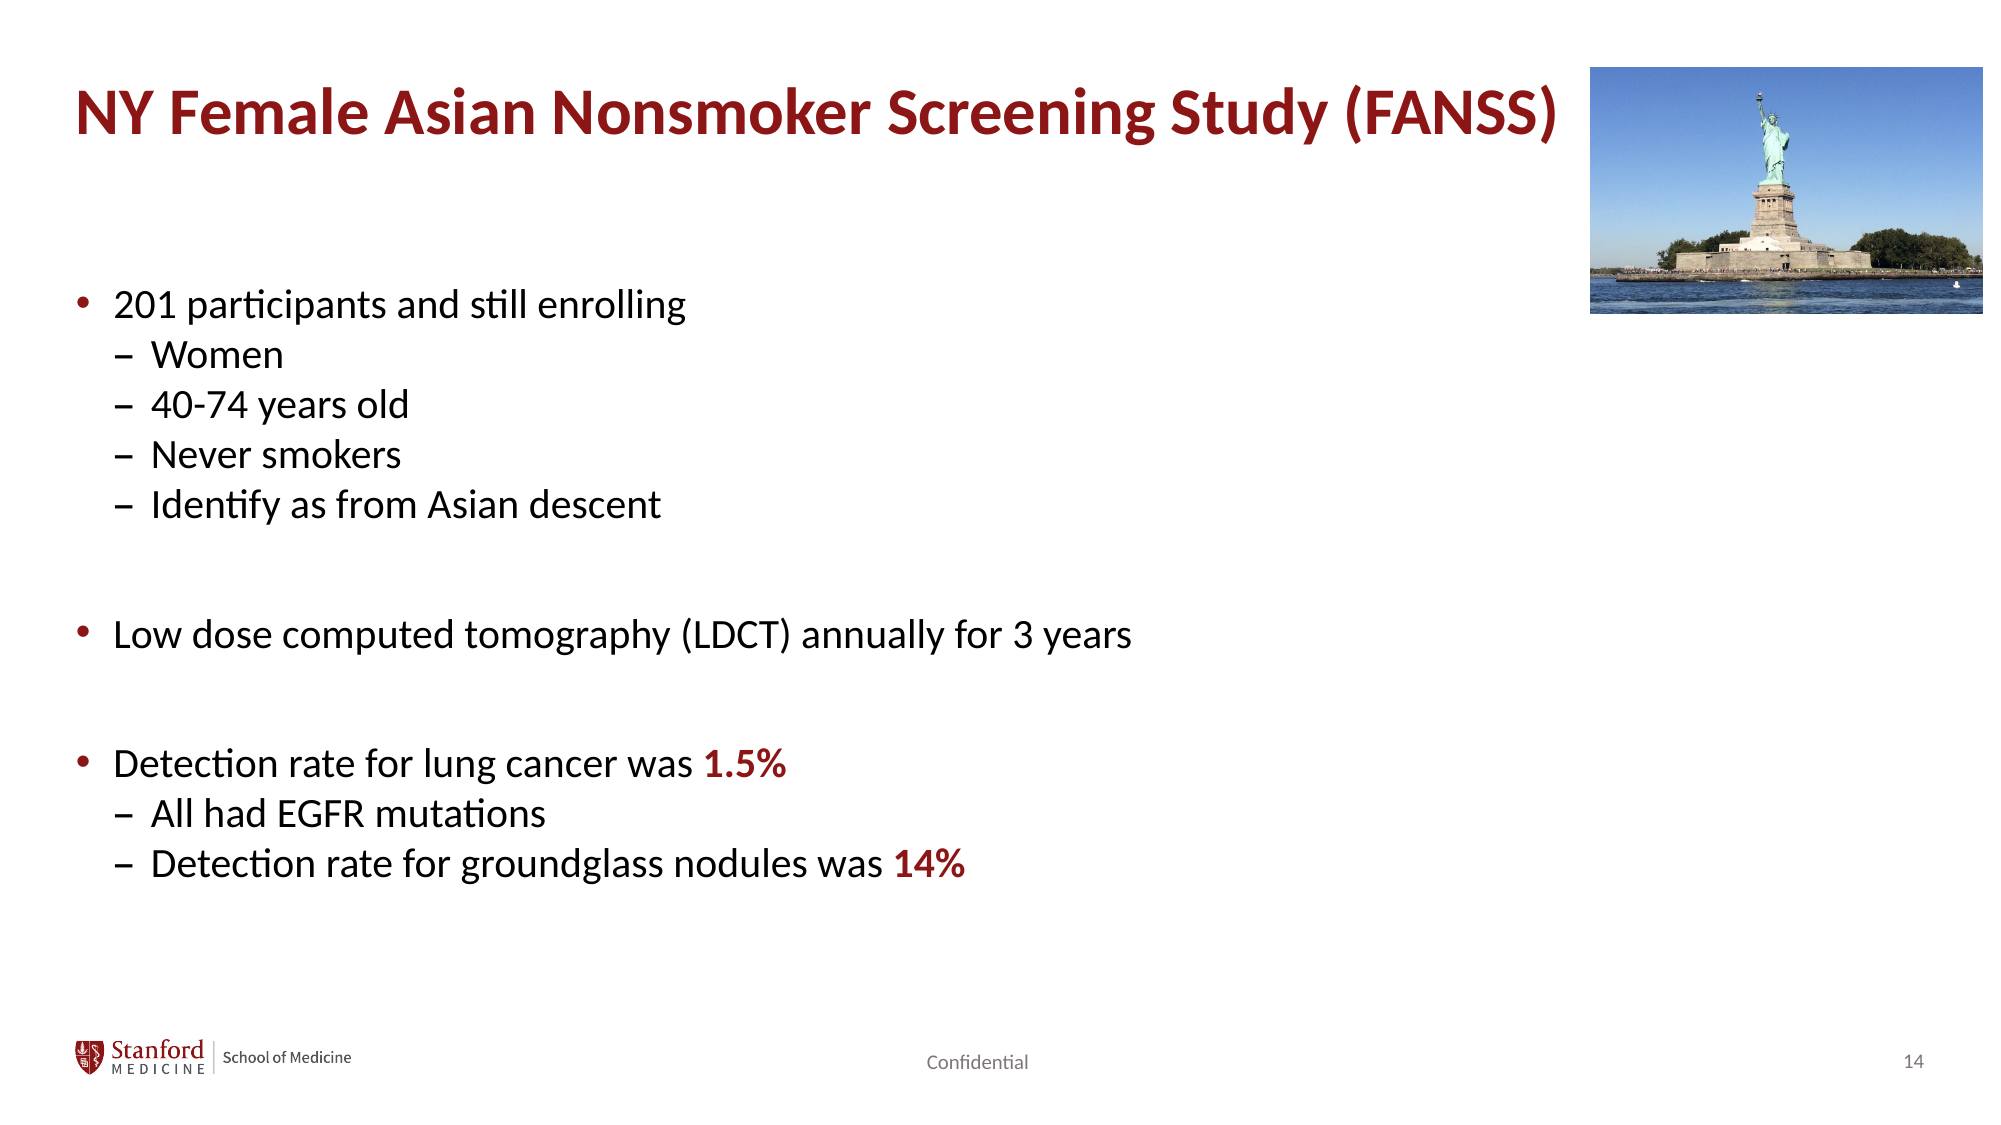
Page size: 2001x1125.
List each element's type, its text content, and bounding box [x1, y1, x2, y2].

title NY Female Asian Nonsmoker Screening Study (FANSS) [75, 67, 1590, 235]
picture [1590, 67, 1983, 314]
picture [75, 1039, 351, 1075]
slide_number 14 [1861, 1041, 1925, 1073]
footer Confidential [662, 1040, 1294, 1074]
list 201 participants and still enrolling Women 40-74 years old Never smokers Identify as from Asian descent Low dose computed tomography (LDCT) annually for 3 years Detection rate for lung cancer was 1.5% All had EGFR mutations Detection rate for groundglass nodules was 14% [75, 276, 1200, 994]
